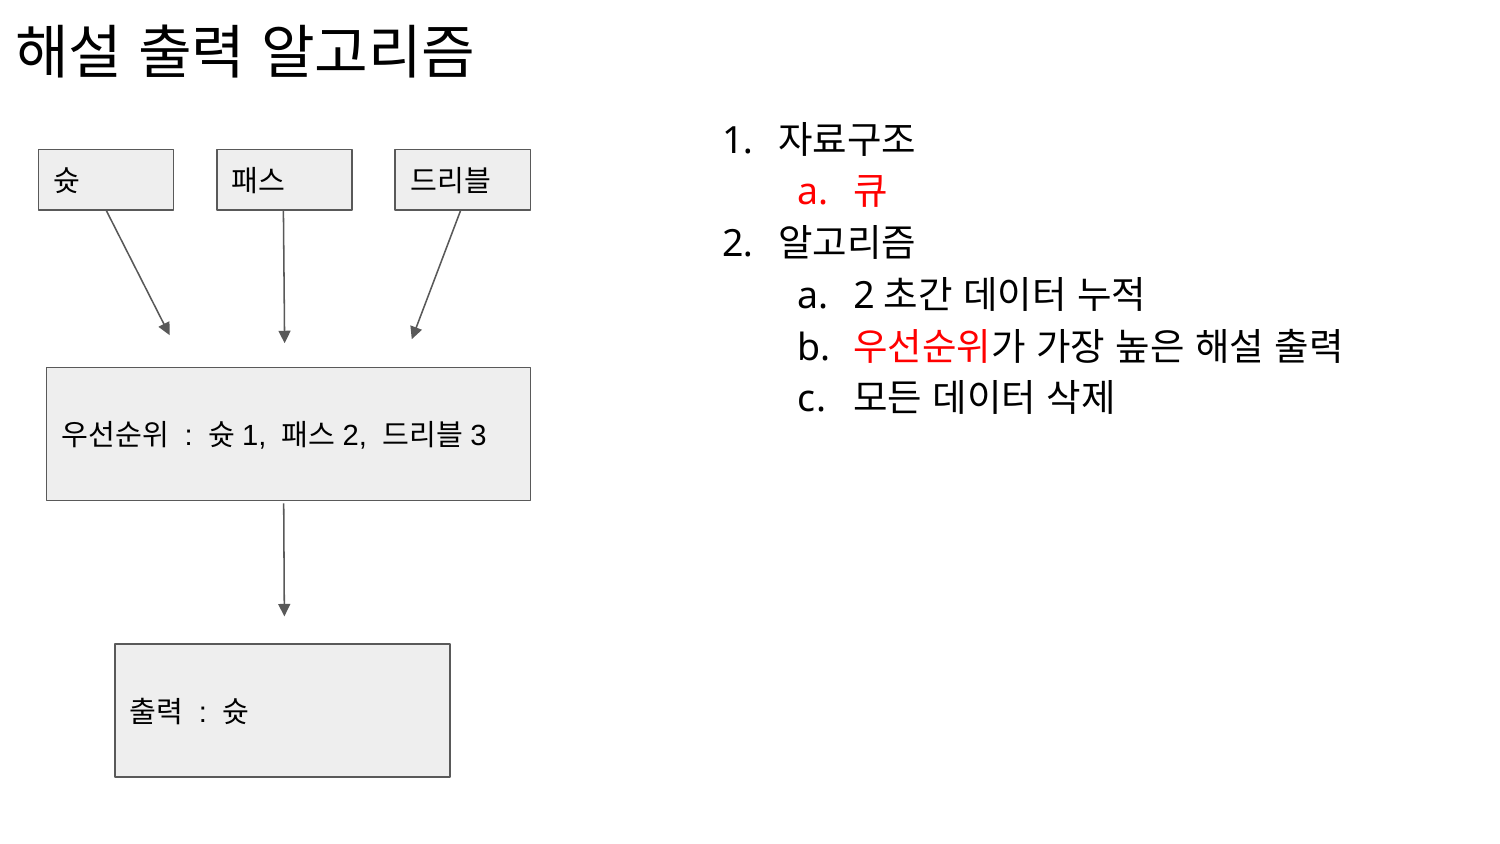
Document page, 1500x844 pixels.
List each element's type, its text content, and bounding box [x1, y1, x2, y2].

text_box 우선순위 : 슛1, 패스2, 드리블3 [46, 367, 531, 501]
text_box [411, 209, 462, 340]
title 해설 출력 알고리즘 [0, 0, 1398, 94]
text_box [105, 209, 170, 336]
list 자료구조 큐 알고리즘 2초간 데이터 누적 우선순위가 가장 높은 해설 출력 모든 데이터 삭제 [688, 93, 1398, 655]
text_box 슛 [38, 149, 174, 210]
text_box 패스 [216, 149, 353, 210]
text_box 드리블 [395, 149, 531, 210]
text_box 출력 : 슛 [114, 643, 450, 778]
